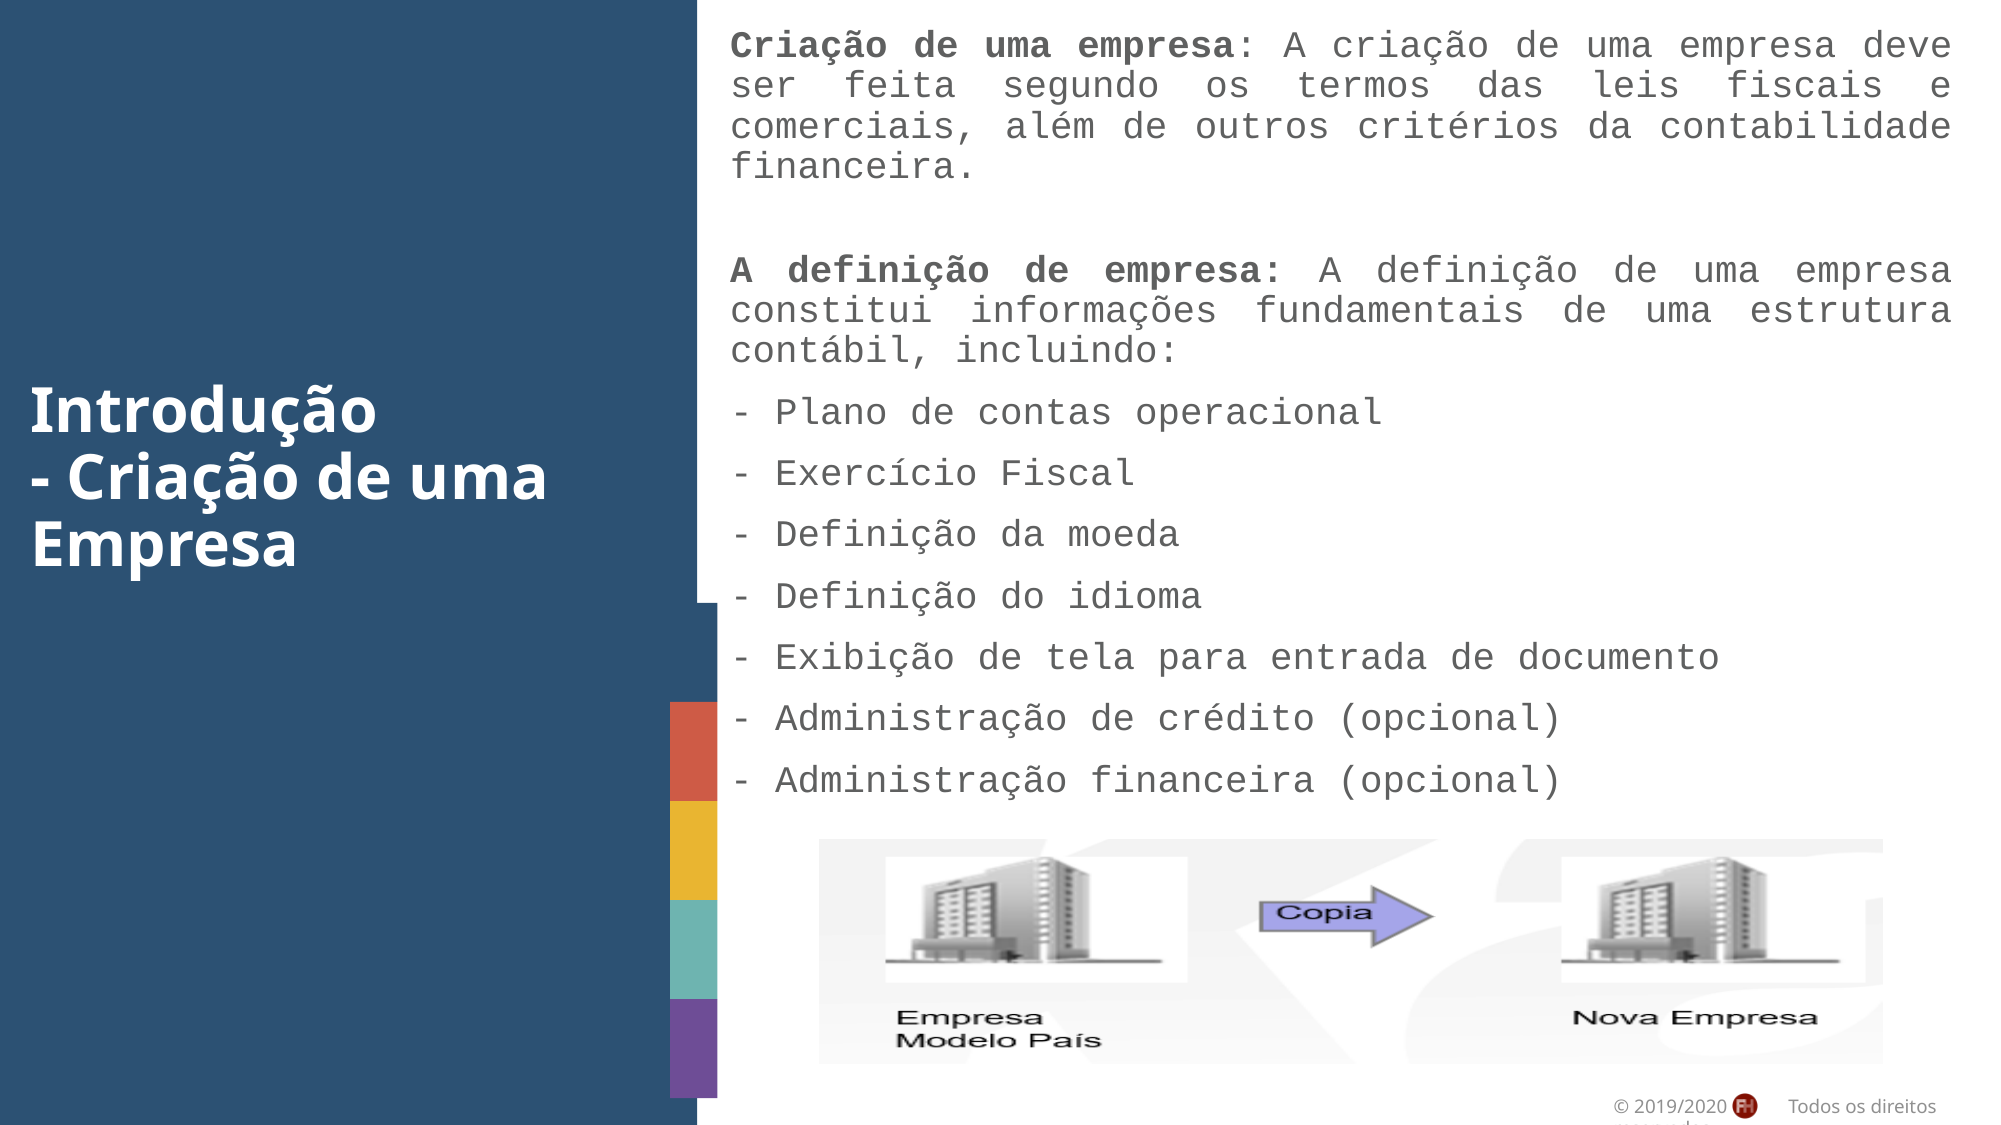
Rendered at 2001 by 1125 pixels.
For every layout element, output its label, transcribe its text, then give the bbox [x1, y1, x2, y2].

picture [1732, 1093, 1758, 1119]
picture [819, 839, 1883, 1064]
list Criação de uma empresa: A criação de uma empresa deve ser feita segundo os termos das leis fiscais e comerciais, além de outros critérios da contabilidade financeira. A definição de empresa: A definição de uma empresa constitui informações fundamentais de uma estrutura contábil, incluindo: - Plano de contas operacional - Exercício Fiscal - Definição da moeda - Definição do idioma - Exibição de tela para entrada de documento - Administração de crédito (opcional) - Administração financeira (opcional) [715, 17, 1968, 1059]
title Introdução - Criação de uma Empresa [15, 201, 716, 588]
